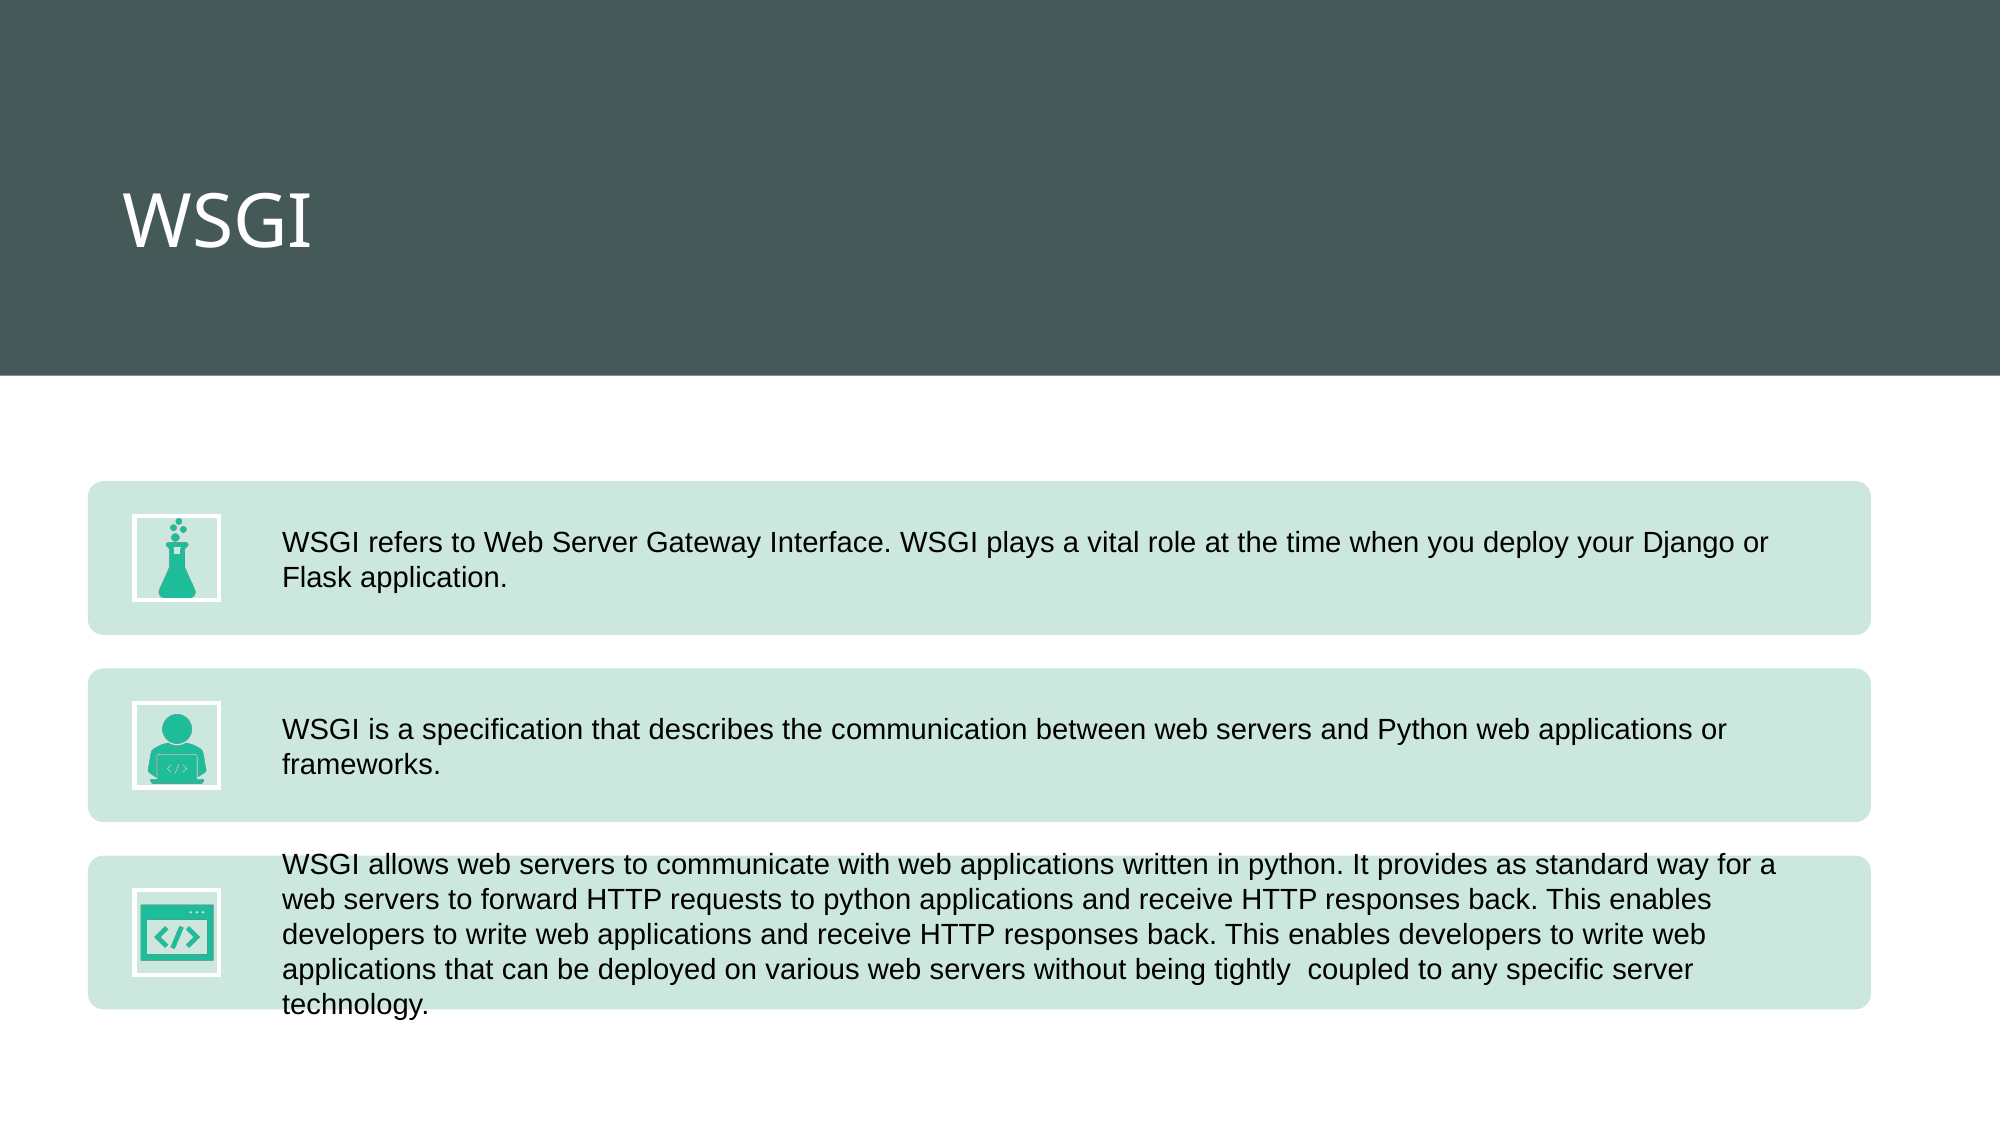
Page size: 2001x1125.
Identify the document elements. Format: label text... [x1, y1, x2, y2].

text_box WSGI [107, 0, 1891, 270]
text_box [87, 480, 1872, 1010]
